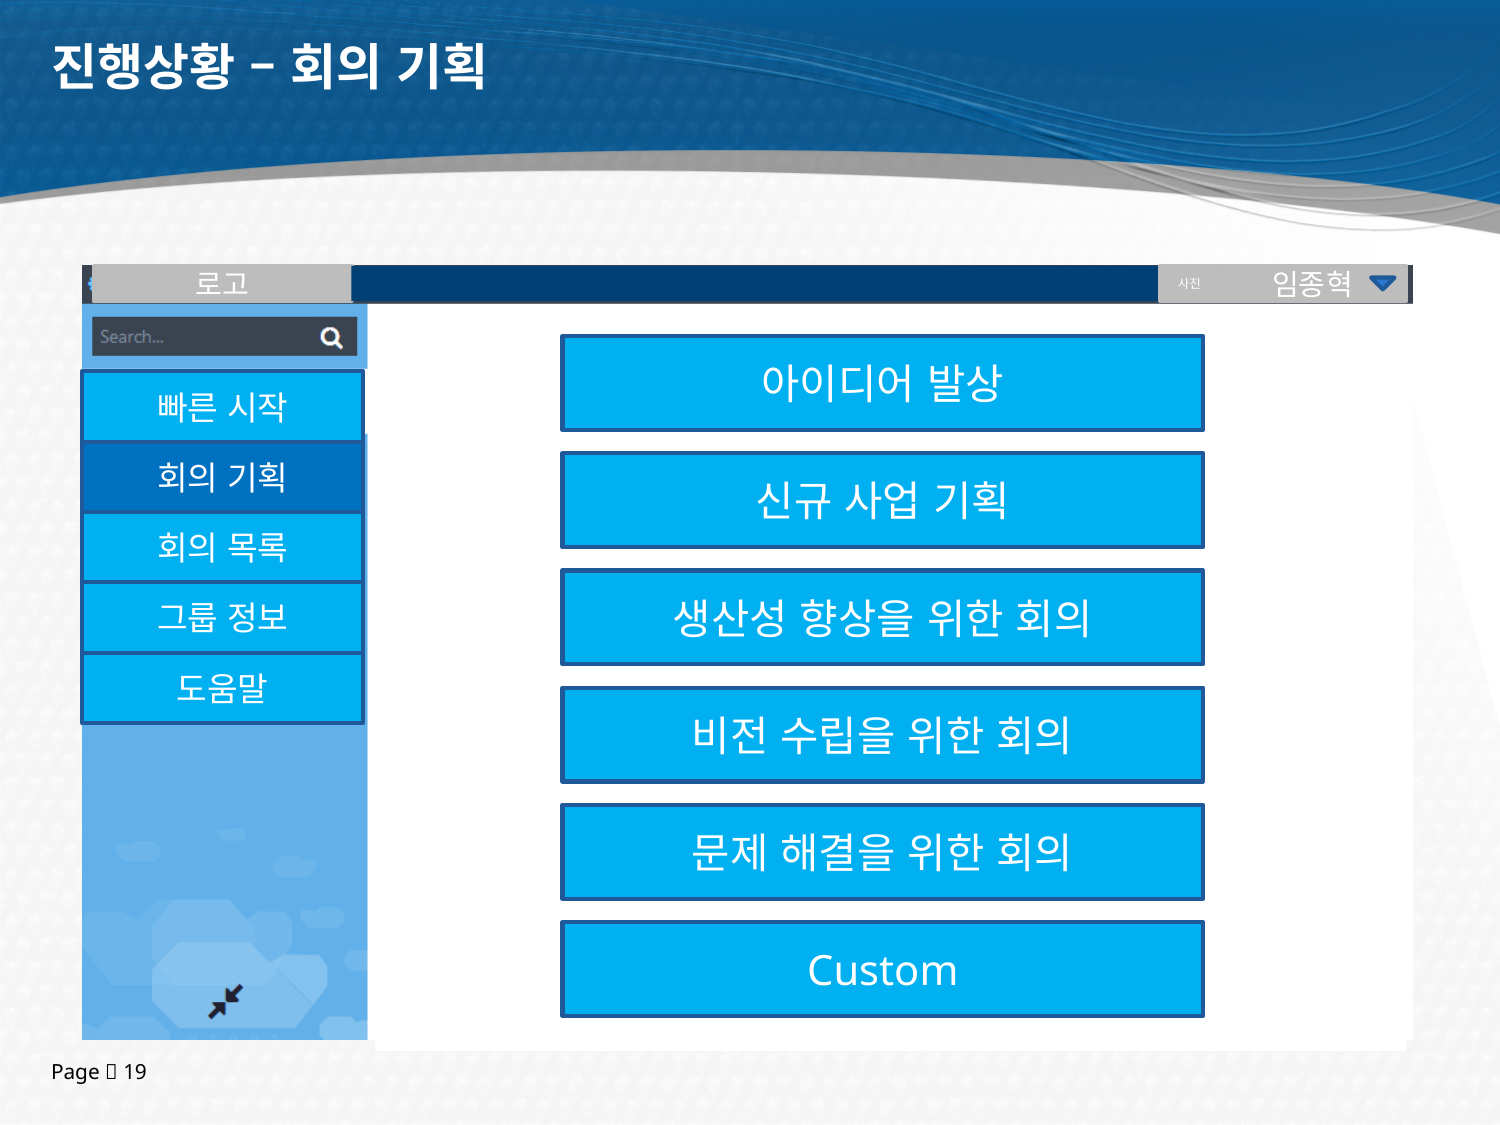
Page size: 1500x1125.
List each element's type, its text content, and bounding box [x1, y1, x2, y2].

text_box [81, 265, 1413, 1052]
footer Page  19 [35, 1051, 257, 1093]
picture [0, 0, 1500, 1125]
title 진행상황 – 회의 기획 [51, 19, 961, 119]
